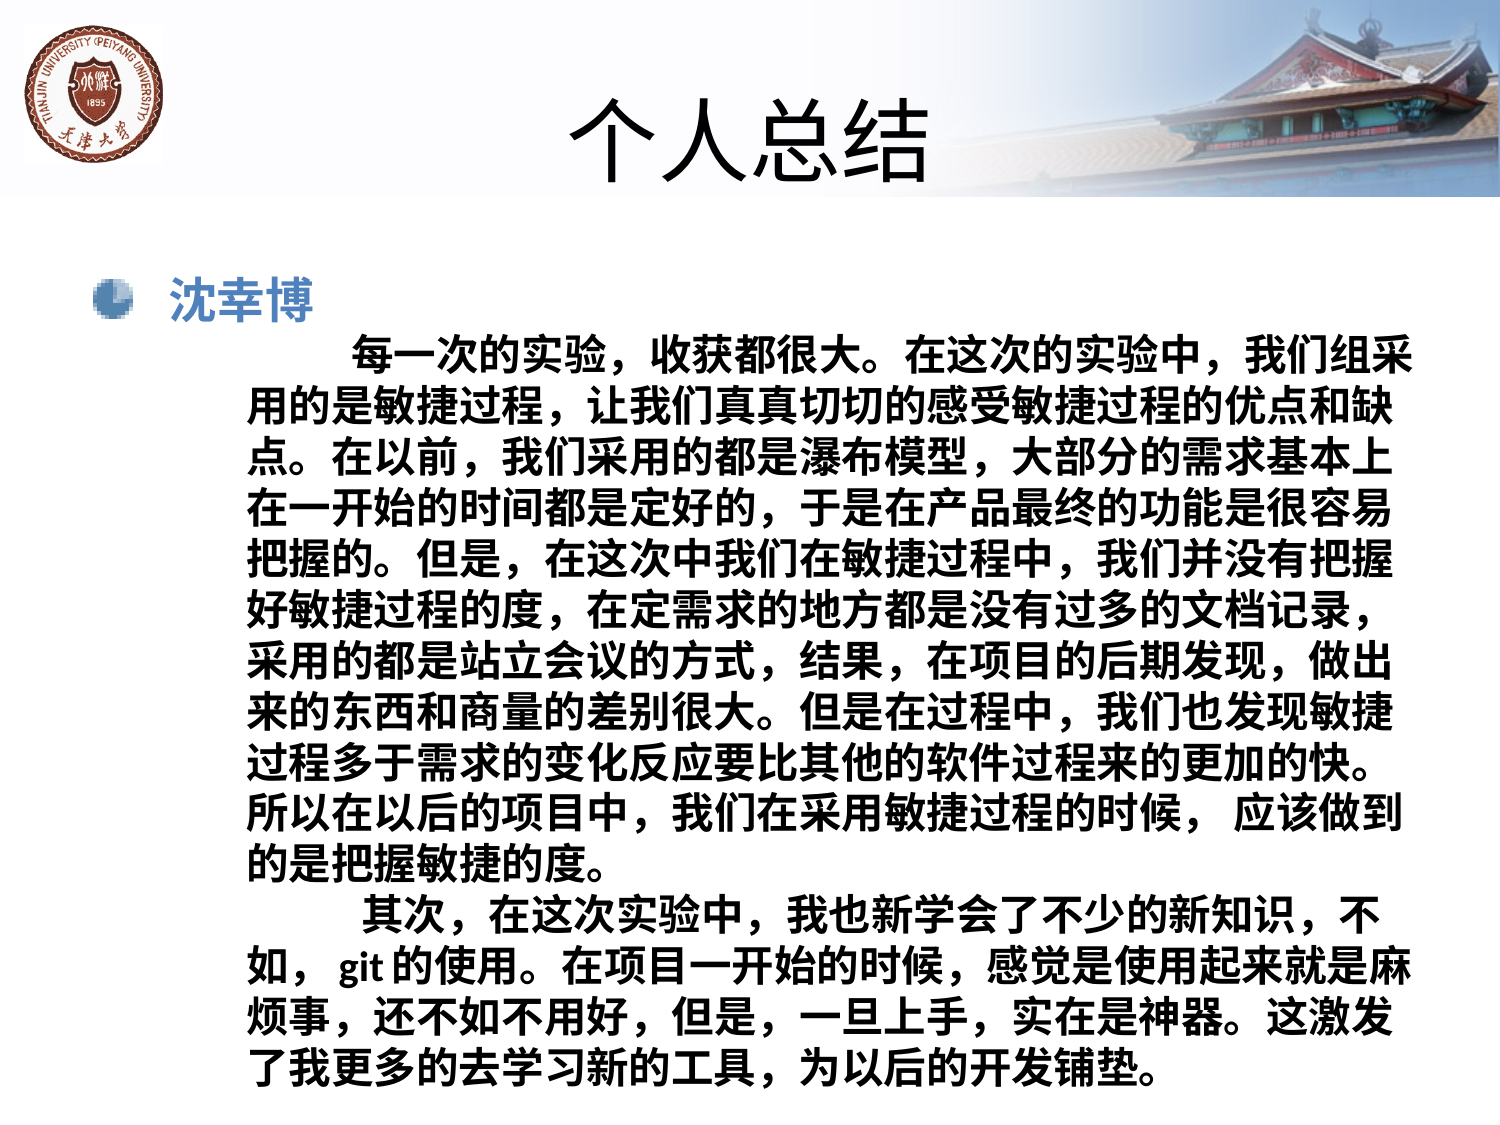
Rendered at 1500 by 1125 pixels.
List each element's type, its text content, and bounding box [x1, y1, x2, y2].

picture [0, 0, 1500, 197]
slide_number [1074, 1042, 1425, 1103]
list 沈幸博 每一次的实验，收获都很大。在这次的实验中，我们组采用的是敏捷过程，让我们真真切切的感受敏捷过程的优点和缺点。在以前，我们采用的都是瀑布模型，大部分的需求基本上在一开始的时间都是定好的，于是在产品最终的功能是很容易把握的。但是，在这次中我们在敏捷过程中，我们并没有把握好敏捷过程的度，在定需求的地方都是没有过多的文档记录，采用的都是站立会议的方式，结果，在项目的后期发现，做出来的东西和商量的差别很大。但是在过程中，我们也发现敏捷过程多于需求的变化反应要比其他的软件过程来的更加的快。所以在以后的项目中，我们在采用敏捷过程的时候， 应该做到的是把握敏捷的度。 其次，在这次实验中，我也新学会了不少的新知识，不如，git的使用。在项目一开始的时候，感觉是使用起来就是麻烦事，还不如不用好，但是，一旦上手，实在是神器。这激发了我更多的去学习新的工具，为以后的开发铺垫。 [75, 262, 1436, 1106]
picture [90, 275, 137, 323]
title 个人总结 [75, 45, 1425, 233]
